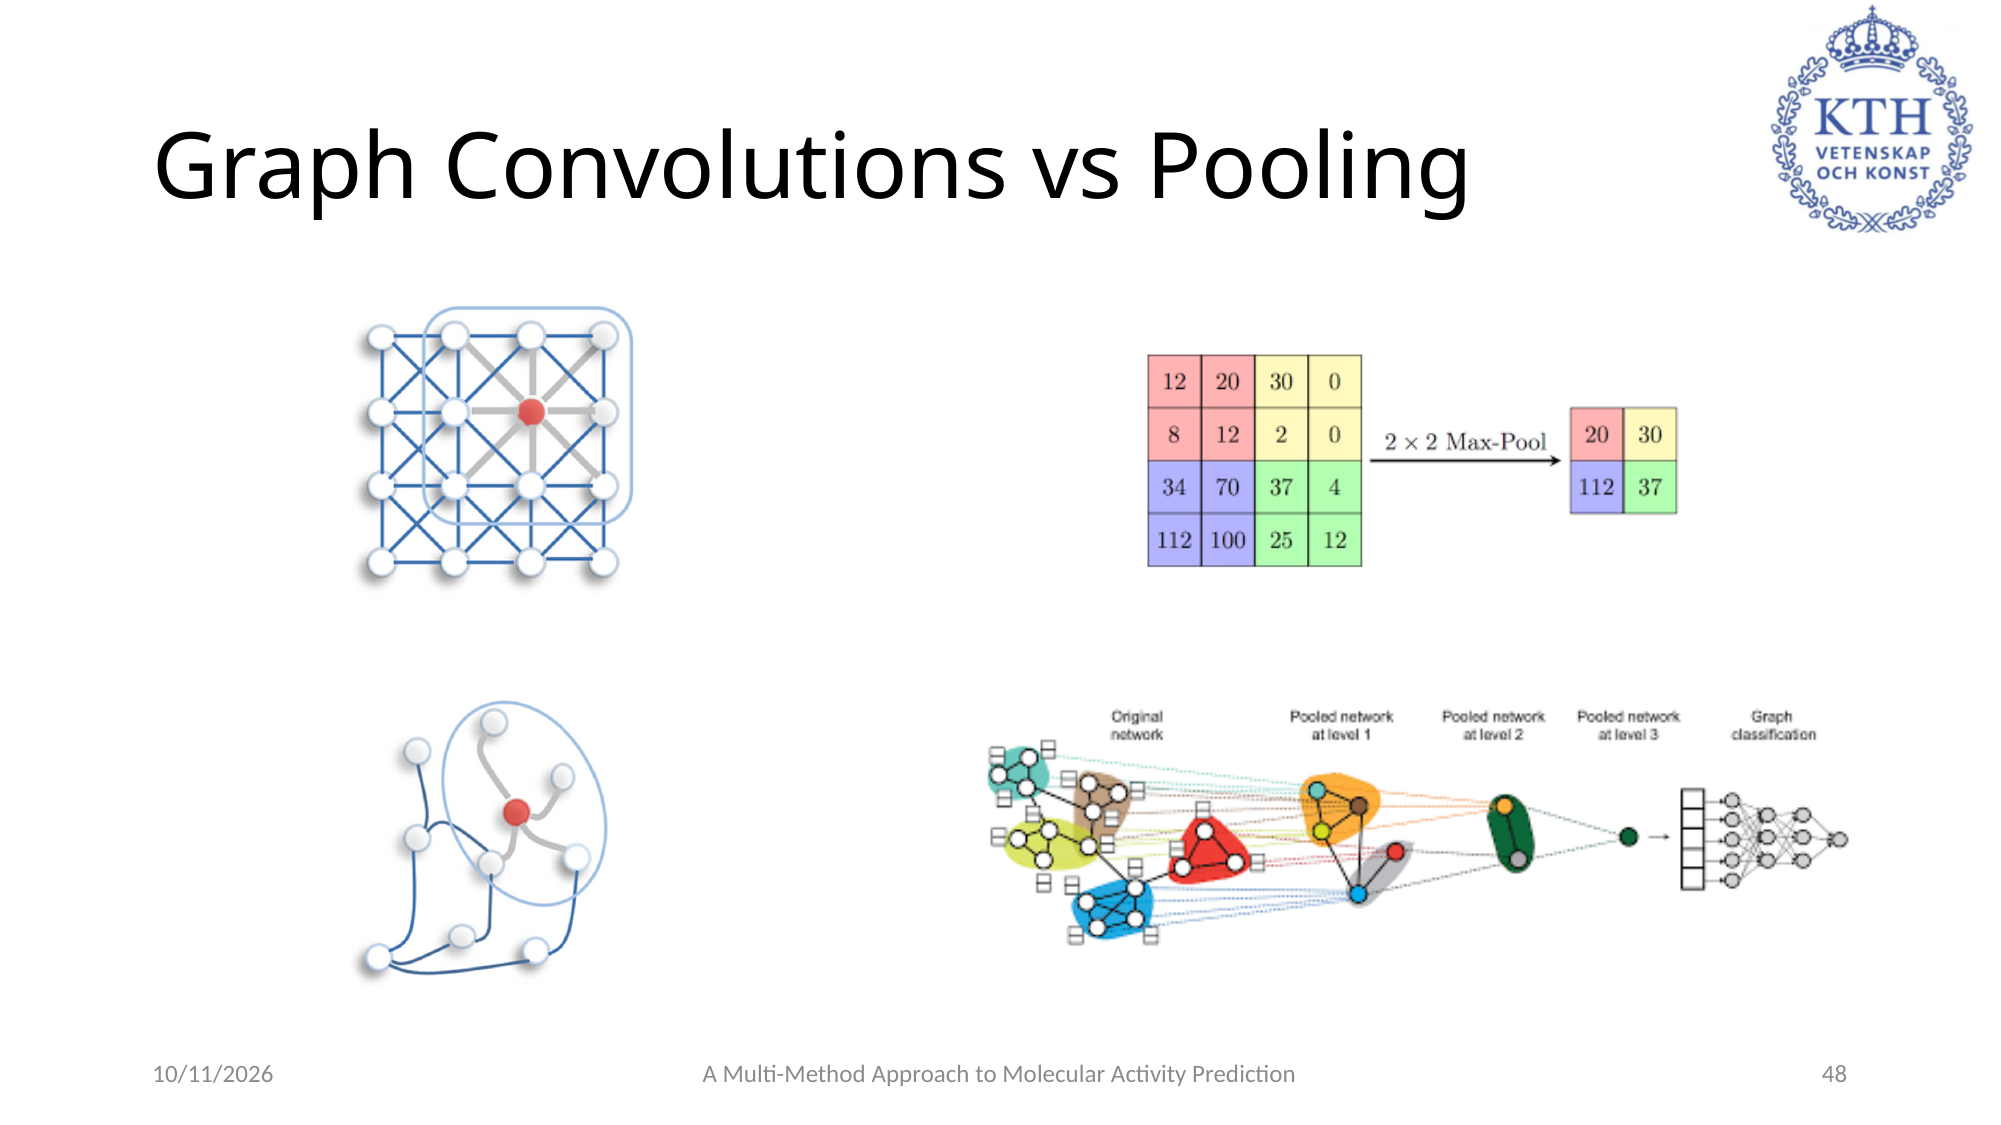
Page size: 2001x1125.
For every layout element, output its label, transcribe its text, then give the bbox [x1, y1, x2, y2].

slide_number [137, 1042, 588, 1103]
slide_number 48 [1412, 1042, 1863, 1103]
picture [140, 280, 858, 998]
title Graph Convolutions vs Pooling [137, 59, 1863, 278]
footer A Multi-Method Approach to Molecular Activity Prediction [662, 1042, 1338, 1103]
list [965, 690, 1862, 957]
picture [1140, 347, 1685, 575]
picture [1734, 0, 2000, 255]
